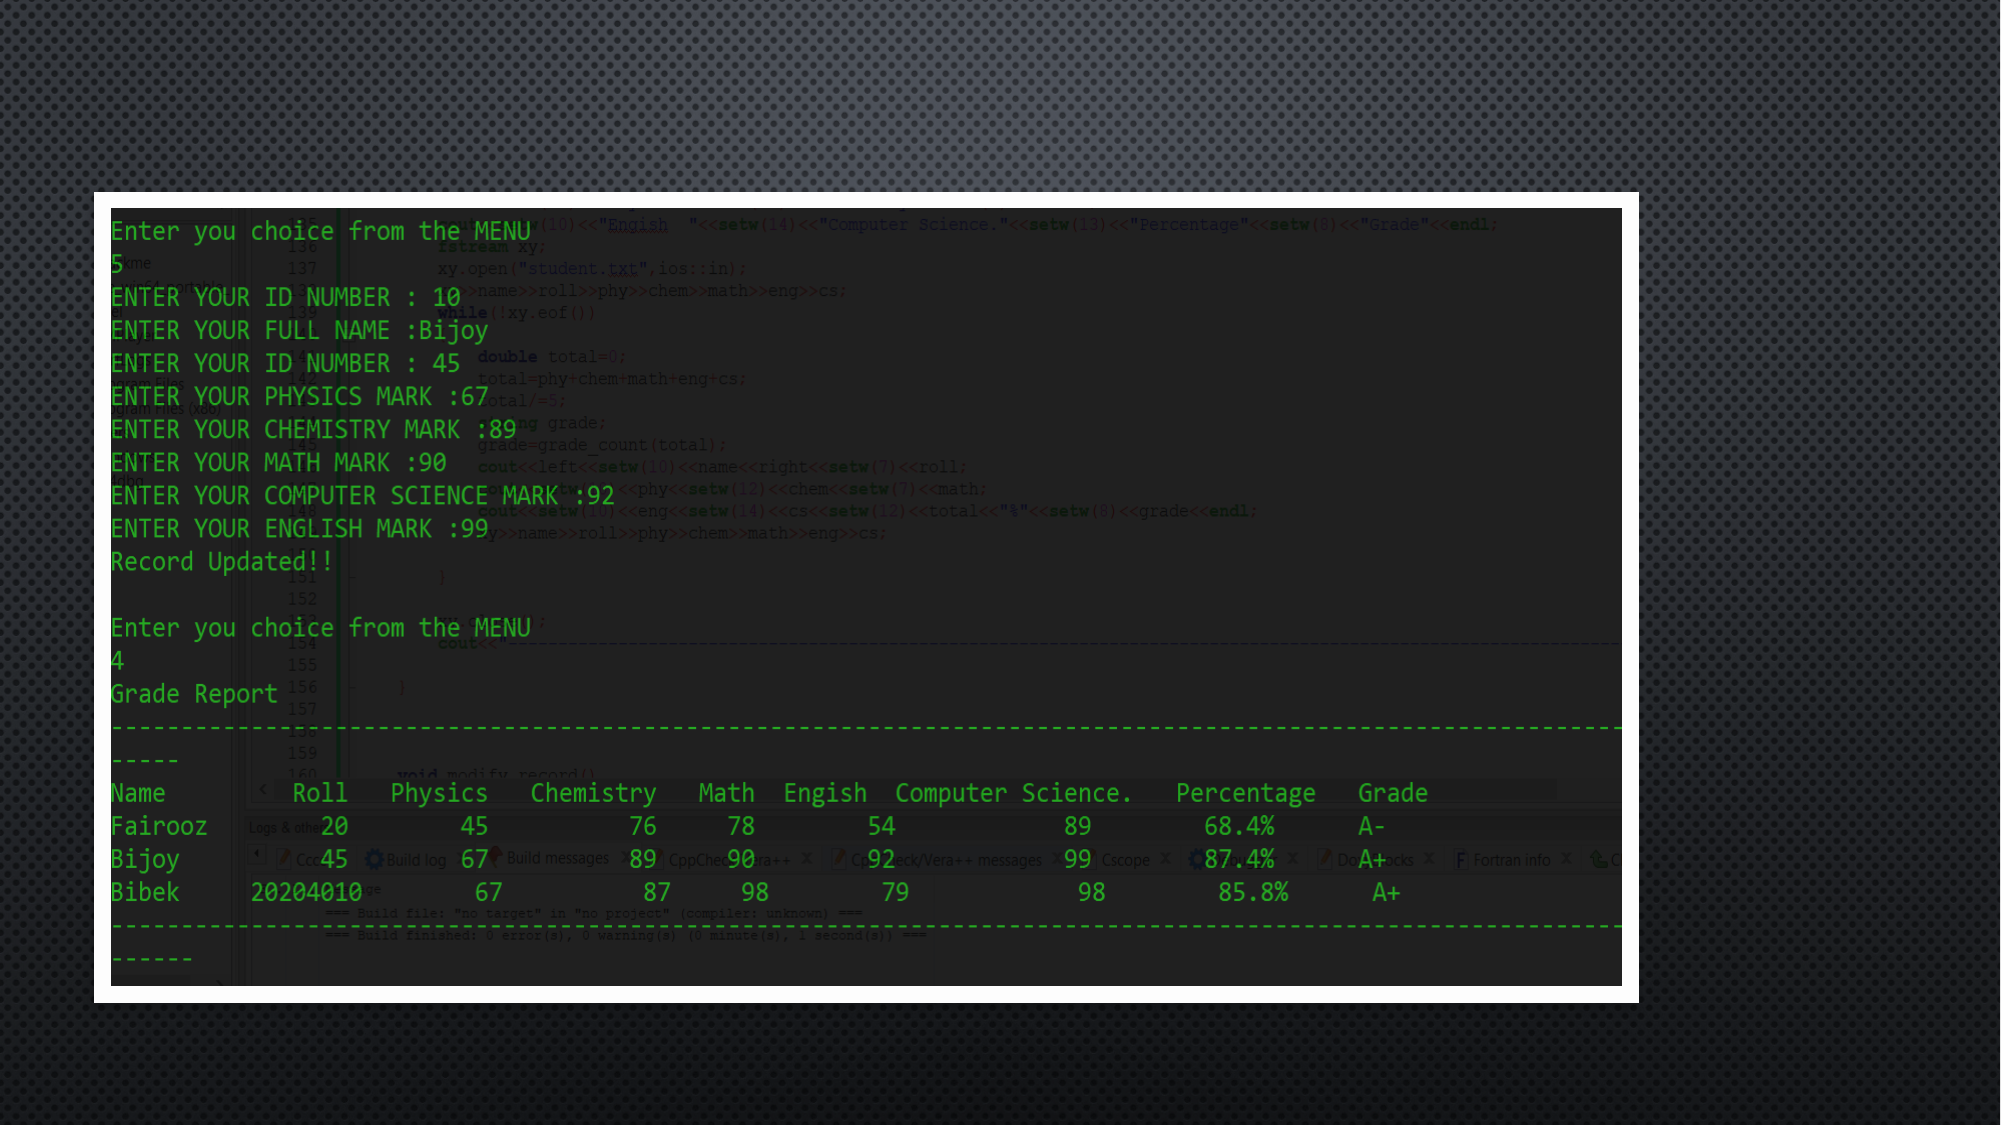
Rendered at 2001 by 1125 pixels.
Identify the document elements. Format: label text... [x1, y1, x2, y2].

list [110, 208, 1623, 987]
title Modify Student Details Interface [187, 99, 1813, 413]
